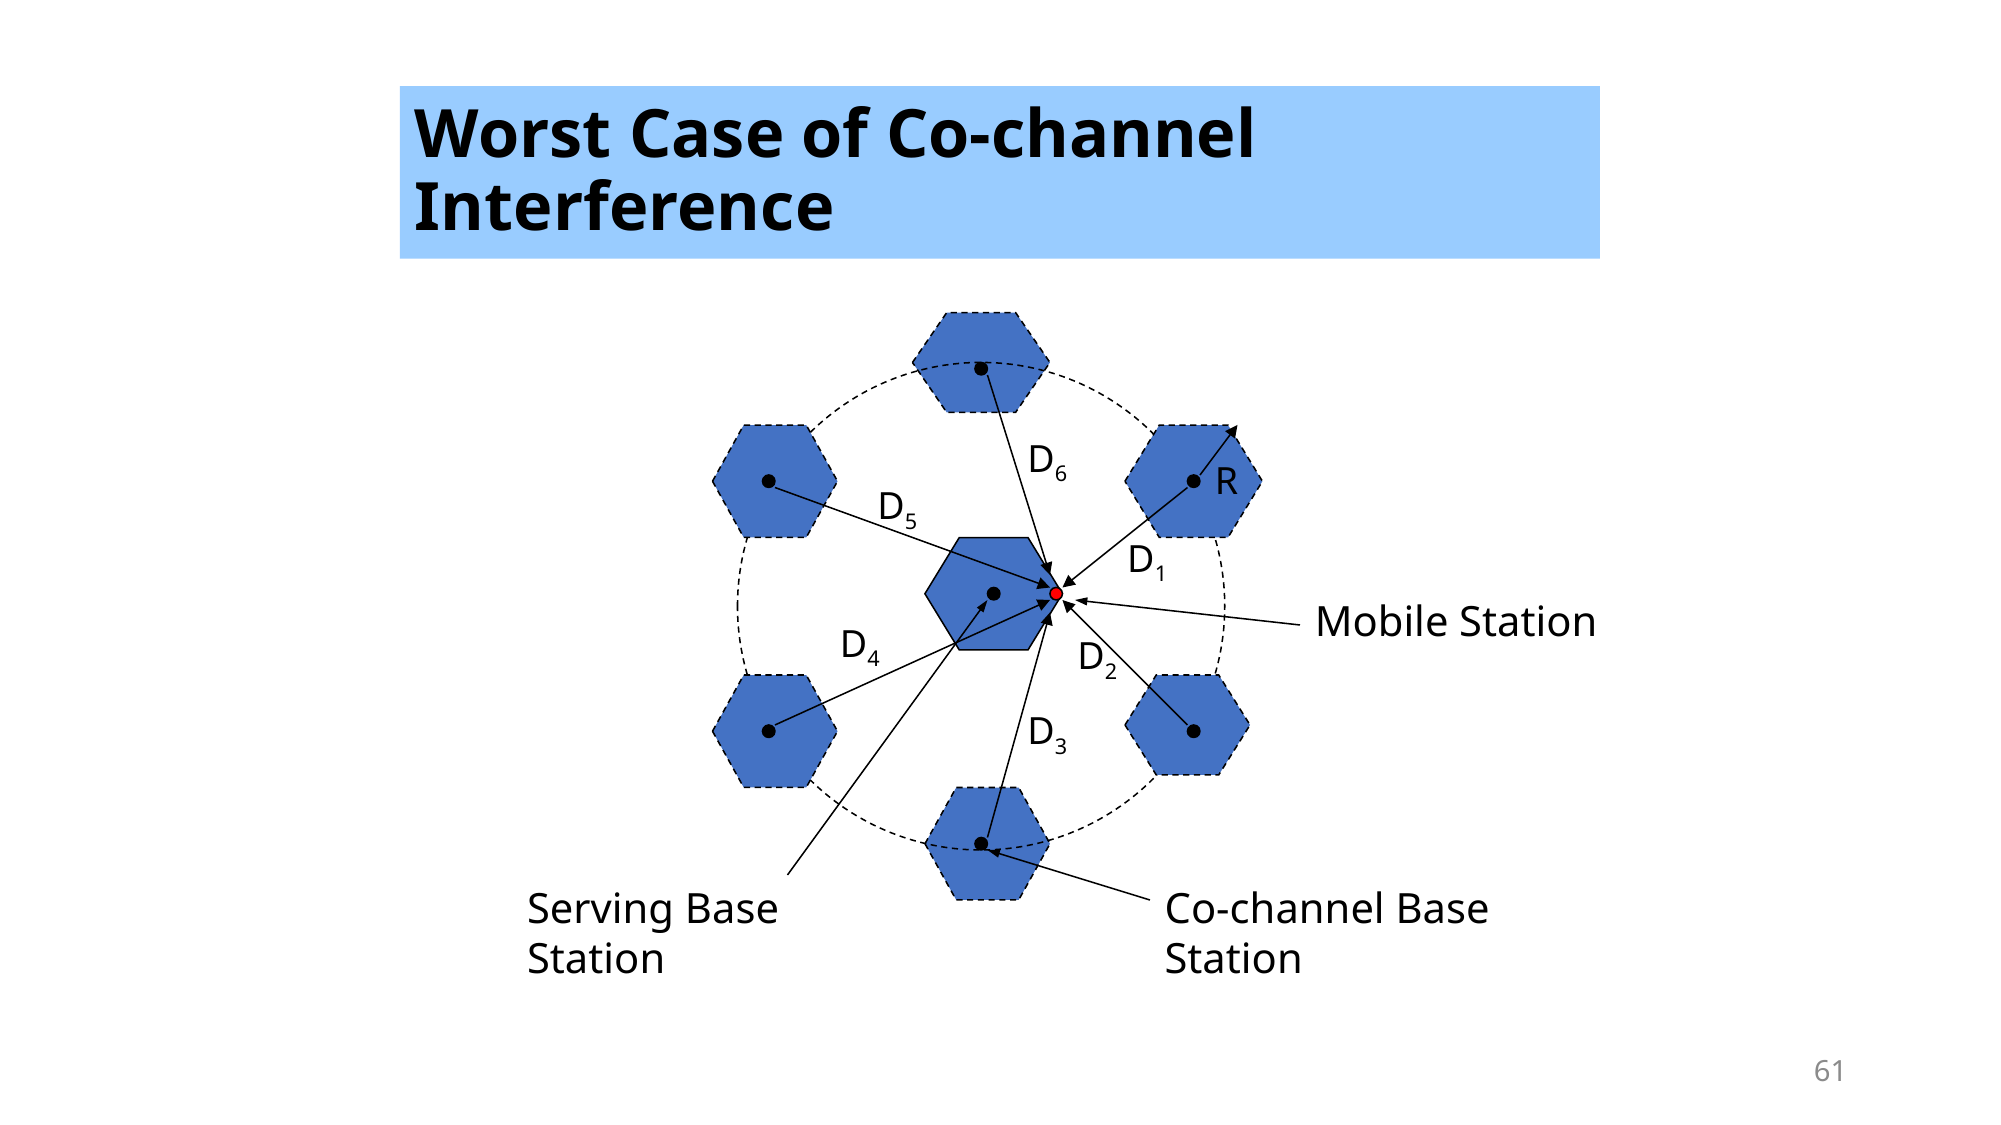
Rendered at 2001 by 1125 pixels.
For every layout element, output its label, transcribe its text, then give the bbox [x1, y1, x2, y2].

text_box D6 [1012, 427, 1100, 494]
text_box D4 [824, 612, 913, 679]
text_box [712, 675, 838, 788]
text_box Serving Base Station [512, 874, 900, 990]
text_box [712, 425, 838, 538]
text_box R [1199, 449, 1263, 510]
text_box [1062, 547, 1112, 588]
text_box [762, 474, 775, 488]
text_box [974, 837, 988, 850]
text_box D3 [1012, 699, 1100, 766]
text_box D2 [1062, 624, 1150, 691]
text_box [1199, 424, 1238, 476]
text_box [788, 600, 988, 874]
text_box Mobile Station [1299, 587, 1625, 653]
text_box [958, 599, 1051, 642]
text_box [1125, 675, 1251, 775]
text_box [987, 587, 1000, 600]
text_box [1024, 494, 1053, 575]
text_box [925, 844, 1038, 900]
text_box [912, 312, 1050, 370]
text_box [1025, 612, 1053, 699]
text_box Co-channel Base Station [1149, 874, 1613, 990]
text_box [1124, 425, 1245, 538]
text_box [1187, 474, 1199, 488]
text_box [1062, 600, 1087, 624]
text_box D5 [862, 474, 950, 541]
text_box [1000, 841, 1051, 865]
title Worst Case of Co-channel Interference [399, 86, 1600, 259]
text_box [1074, 597, 1299, 625]
text_box [737, 362, 1225, 850]
text_box [1187, 724, 1200, 738]
slide_number 61 [1412, 1042, 1863, 1103]
text_box [762, 724, 775, 738]
text_box [921, 541, 1051, 590]
text_box [974, 362, 988, 375]
text_box [1049, 587, 1063, 600]
text_box [987, 849, 1149, 900]
text_box D1 [1112, 527, 1200, 594]
